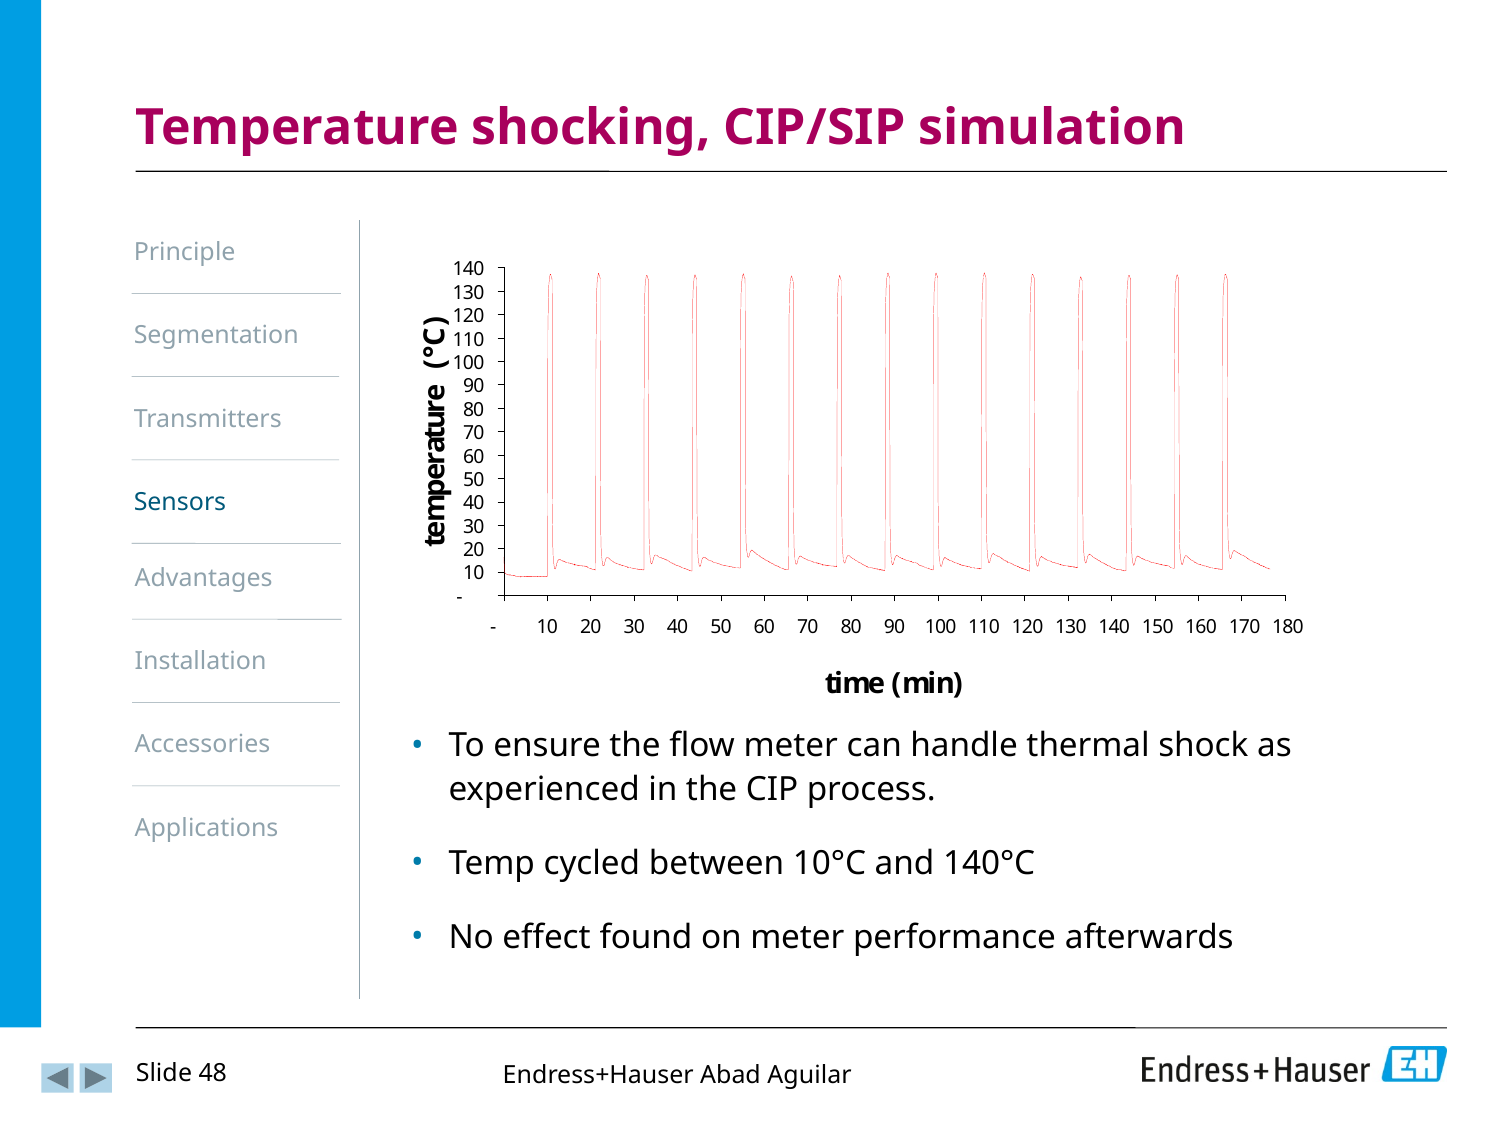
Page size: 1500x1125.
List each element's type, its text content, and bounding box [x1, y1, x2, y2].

picture [396, 215, 1316, 718]
picture [1438, 1055, 1447, 1082]
text_box Installation [134, 628, 343, 692]
text_box Applications [134, 795, 343, 858]
text_box Segmentation [133, 302, 343, 366]
slide_number Slide 48 [135, 1058, 230, 1089]
footer Endress+Hauser Abad Aguilar [502, 1058, 968, 1089]
text_box To ensure the flow meter can handle thermal shock as experienced in the CIP process. Temp cycled between 10°C and 140°C No effect found on meter performance afterwards [396, 712, 1447, 956]
picture [1142, 1046, 1391, 1082]
text_box Accessories [134, 712, 343, 775]
text_box Transmitters [133, 386, 343, 449]
text_box Principle [133, 219, 343, 282]
text_box Advantages [134, 545, 343, 608]
title Temperature shocking, CIP/SIP simulation [135, 101, 1448, 162]
picture [1392, 1050, 1437, 1078]
text_box Sensors [133, 469, 343, 532]
